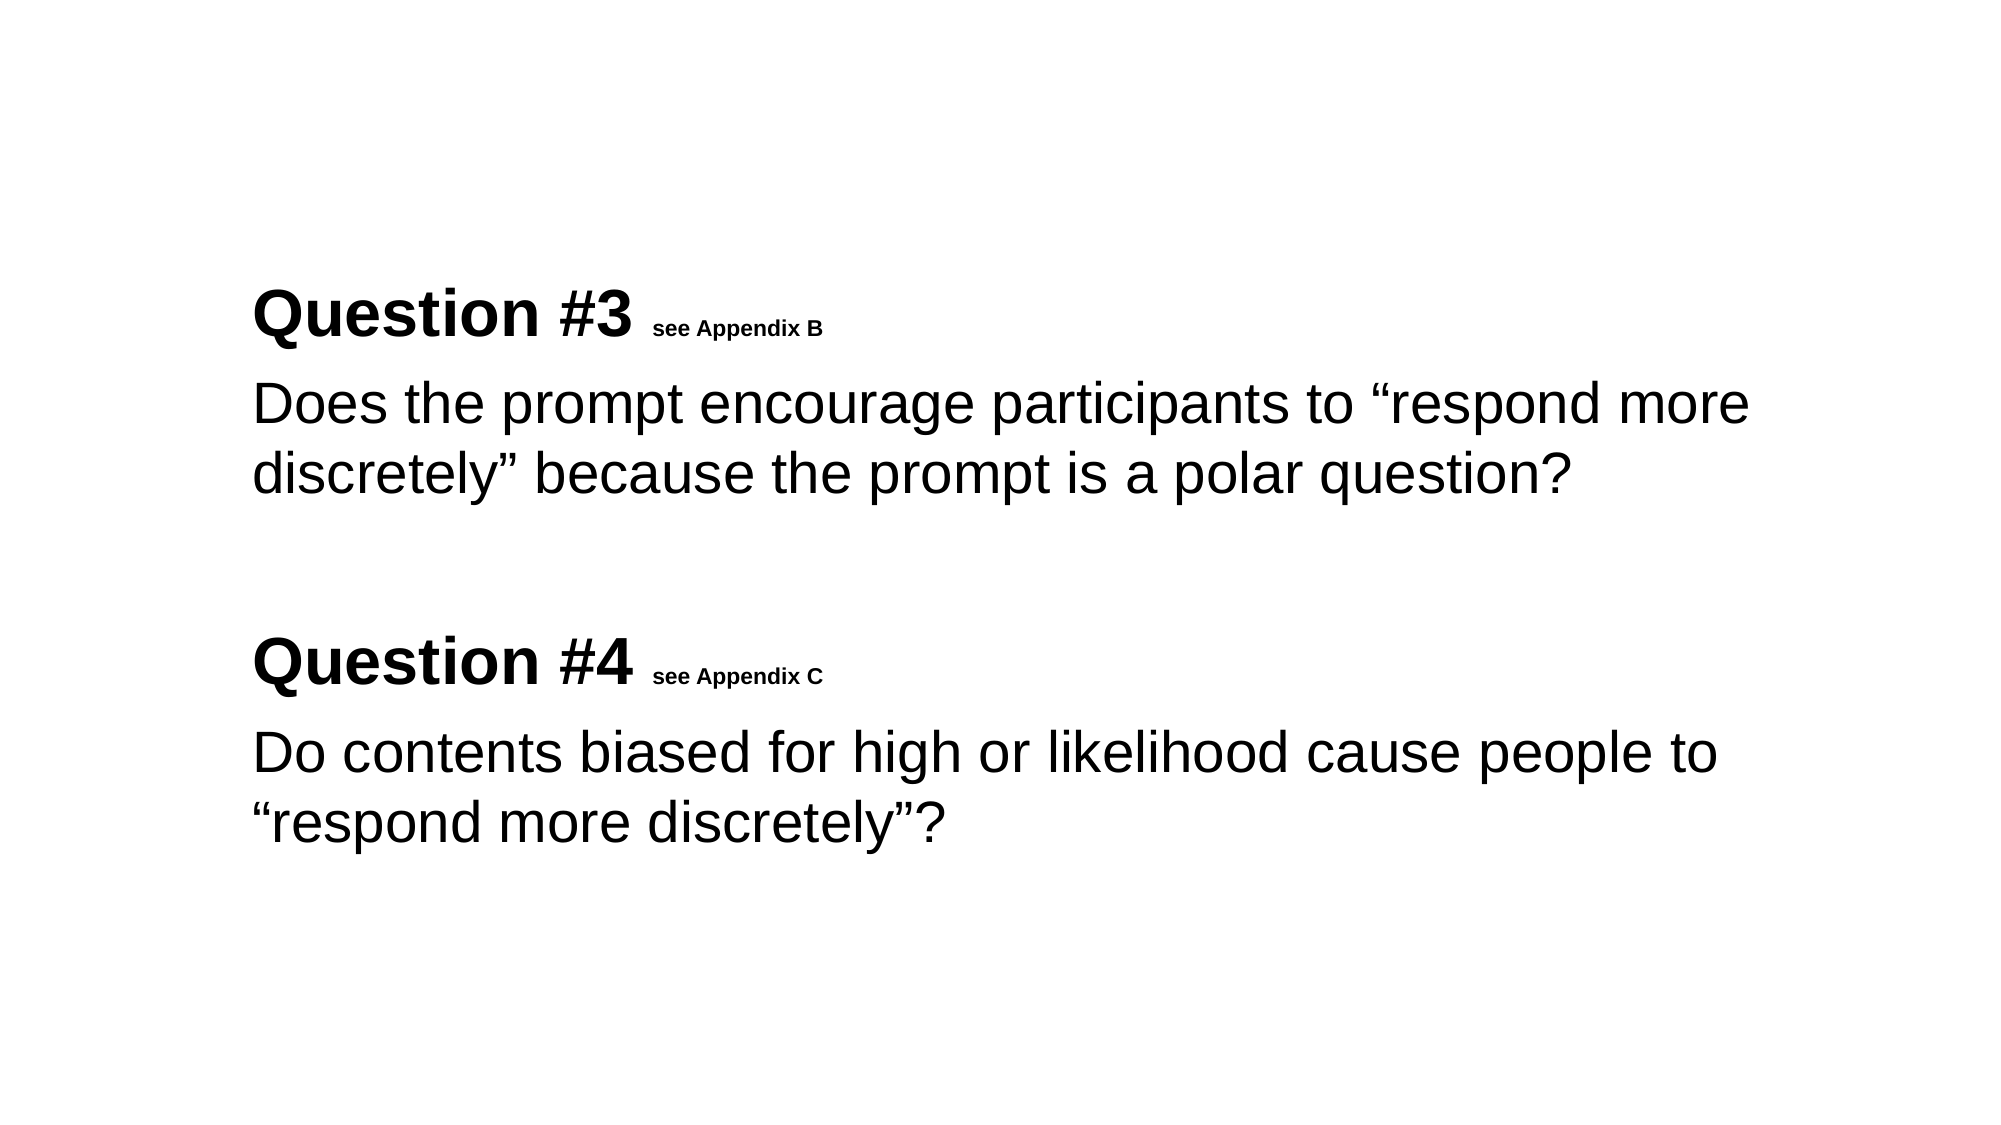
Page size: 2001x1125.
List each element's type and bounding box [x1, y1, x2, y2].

text_box [237, 261, 1789, 586]
text_box [237, 610, 1789, 863]
